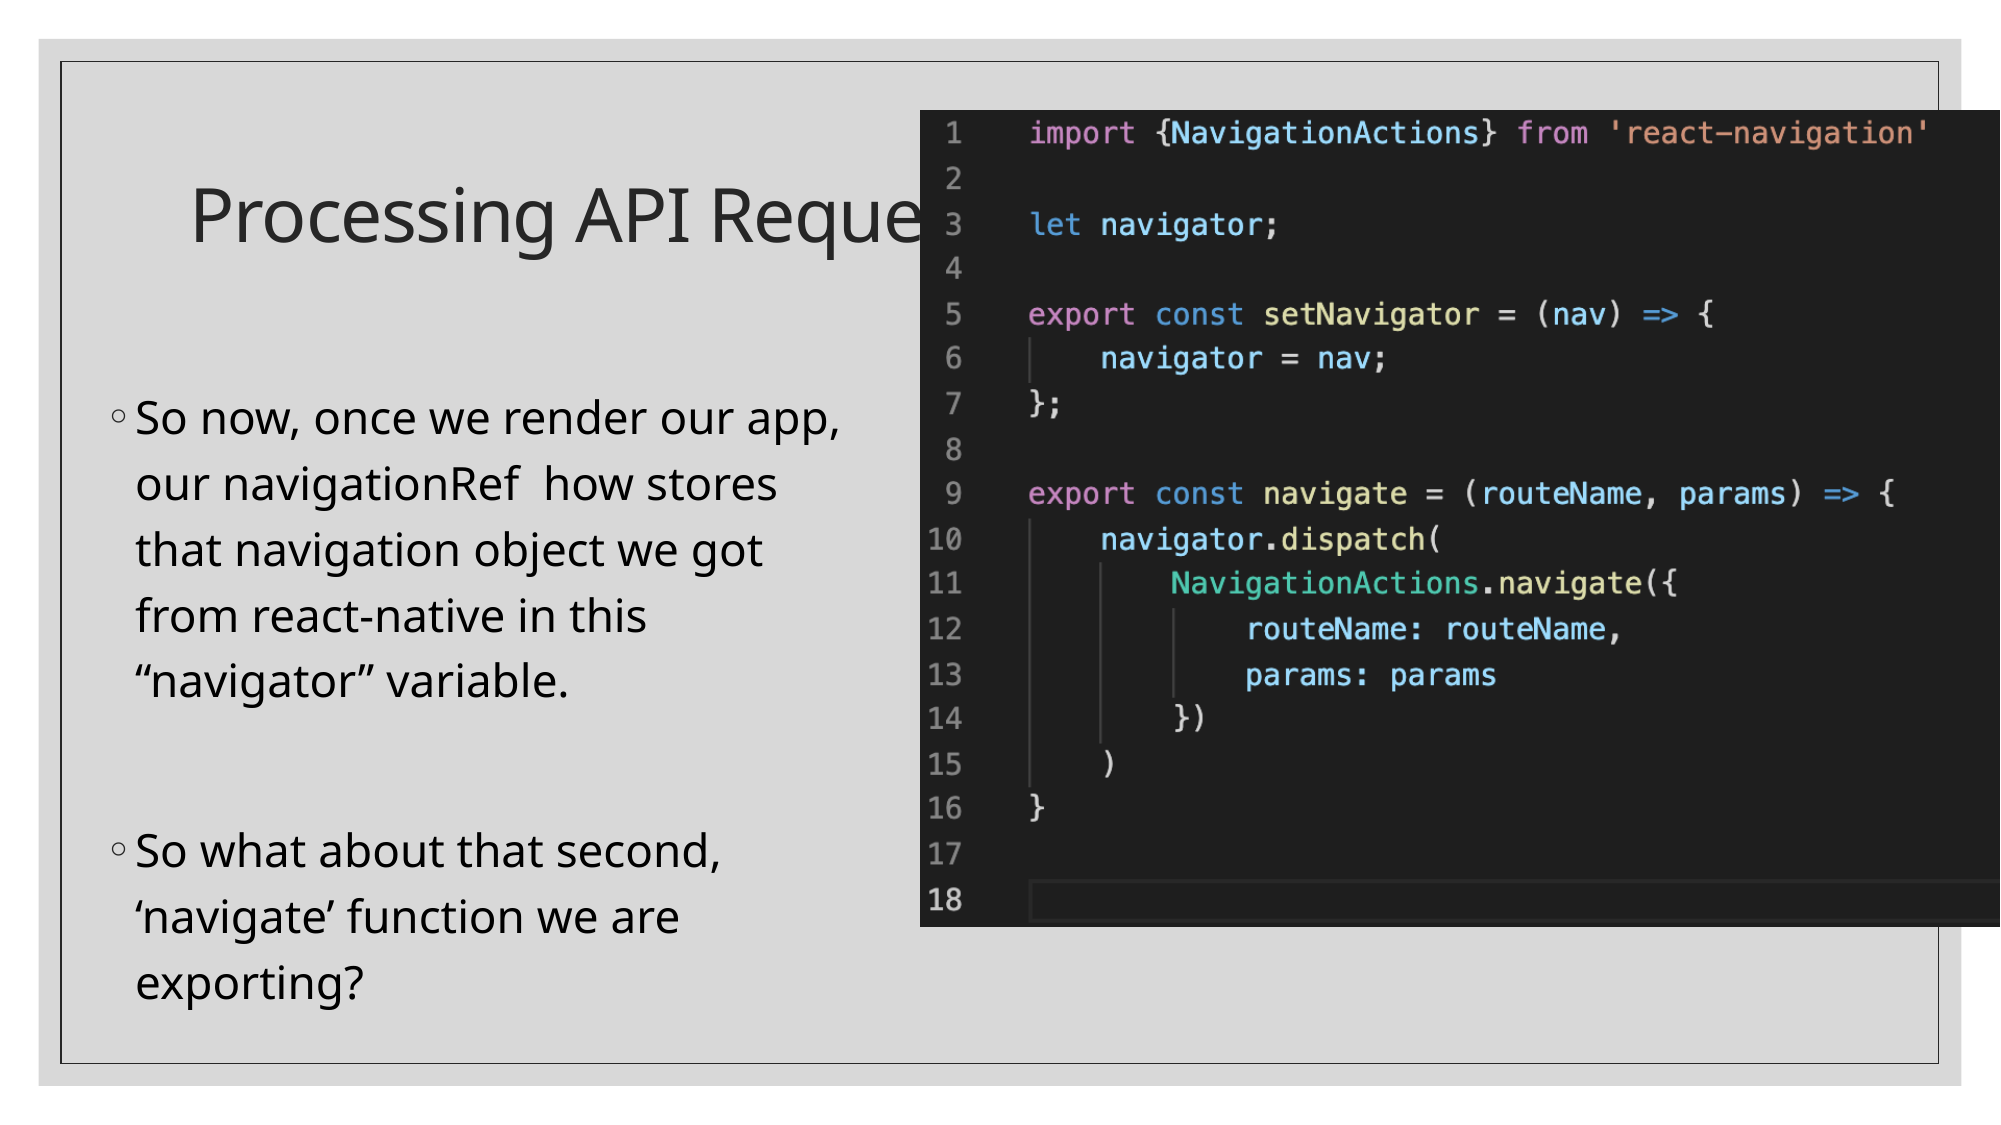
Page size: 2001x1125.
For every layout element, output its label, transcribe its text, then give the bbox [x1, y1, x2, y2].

title Processing API Request Results [174, 105, 1825, 331]
list So now, once we render our app, our navigationRef how stores that navigation object we got from react-native in this “navigator” variable. So what about that second, ‘navigate’ function we are exporting? [90, 370, 888, 1125]
picture [920, 110, 2000, 928]
